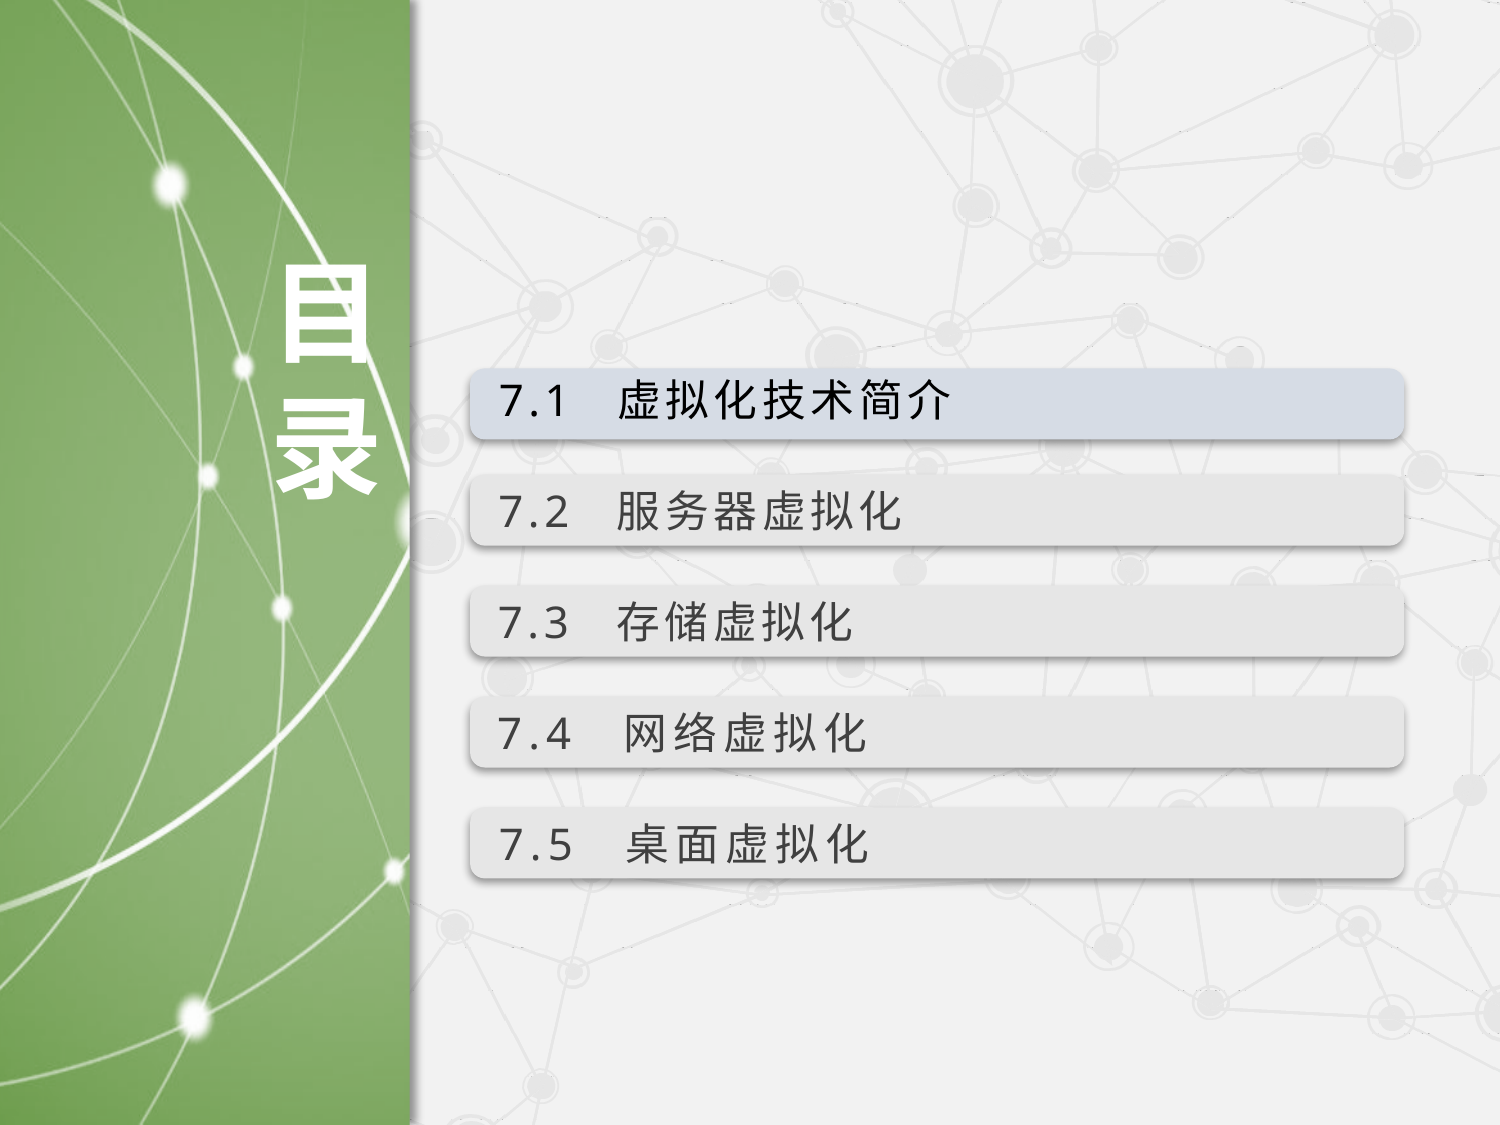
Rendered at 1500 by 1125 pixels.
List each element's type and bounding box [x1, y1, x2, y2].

text_box [470, 474, 1405, 552]
text_box [470, 696, 1405, 774]
text_box [470, 585, 1405, 663]
text_box [470, 807, 1405, 885]
text_box [470, 365, 1405, 440]
picture [410, 0, 1500, 1125]
